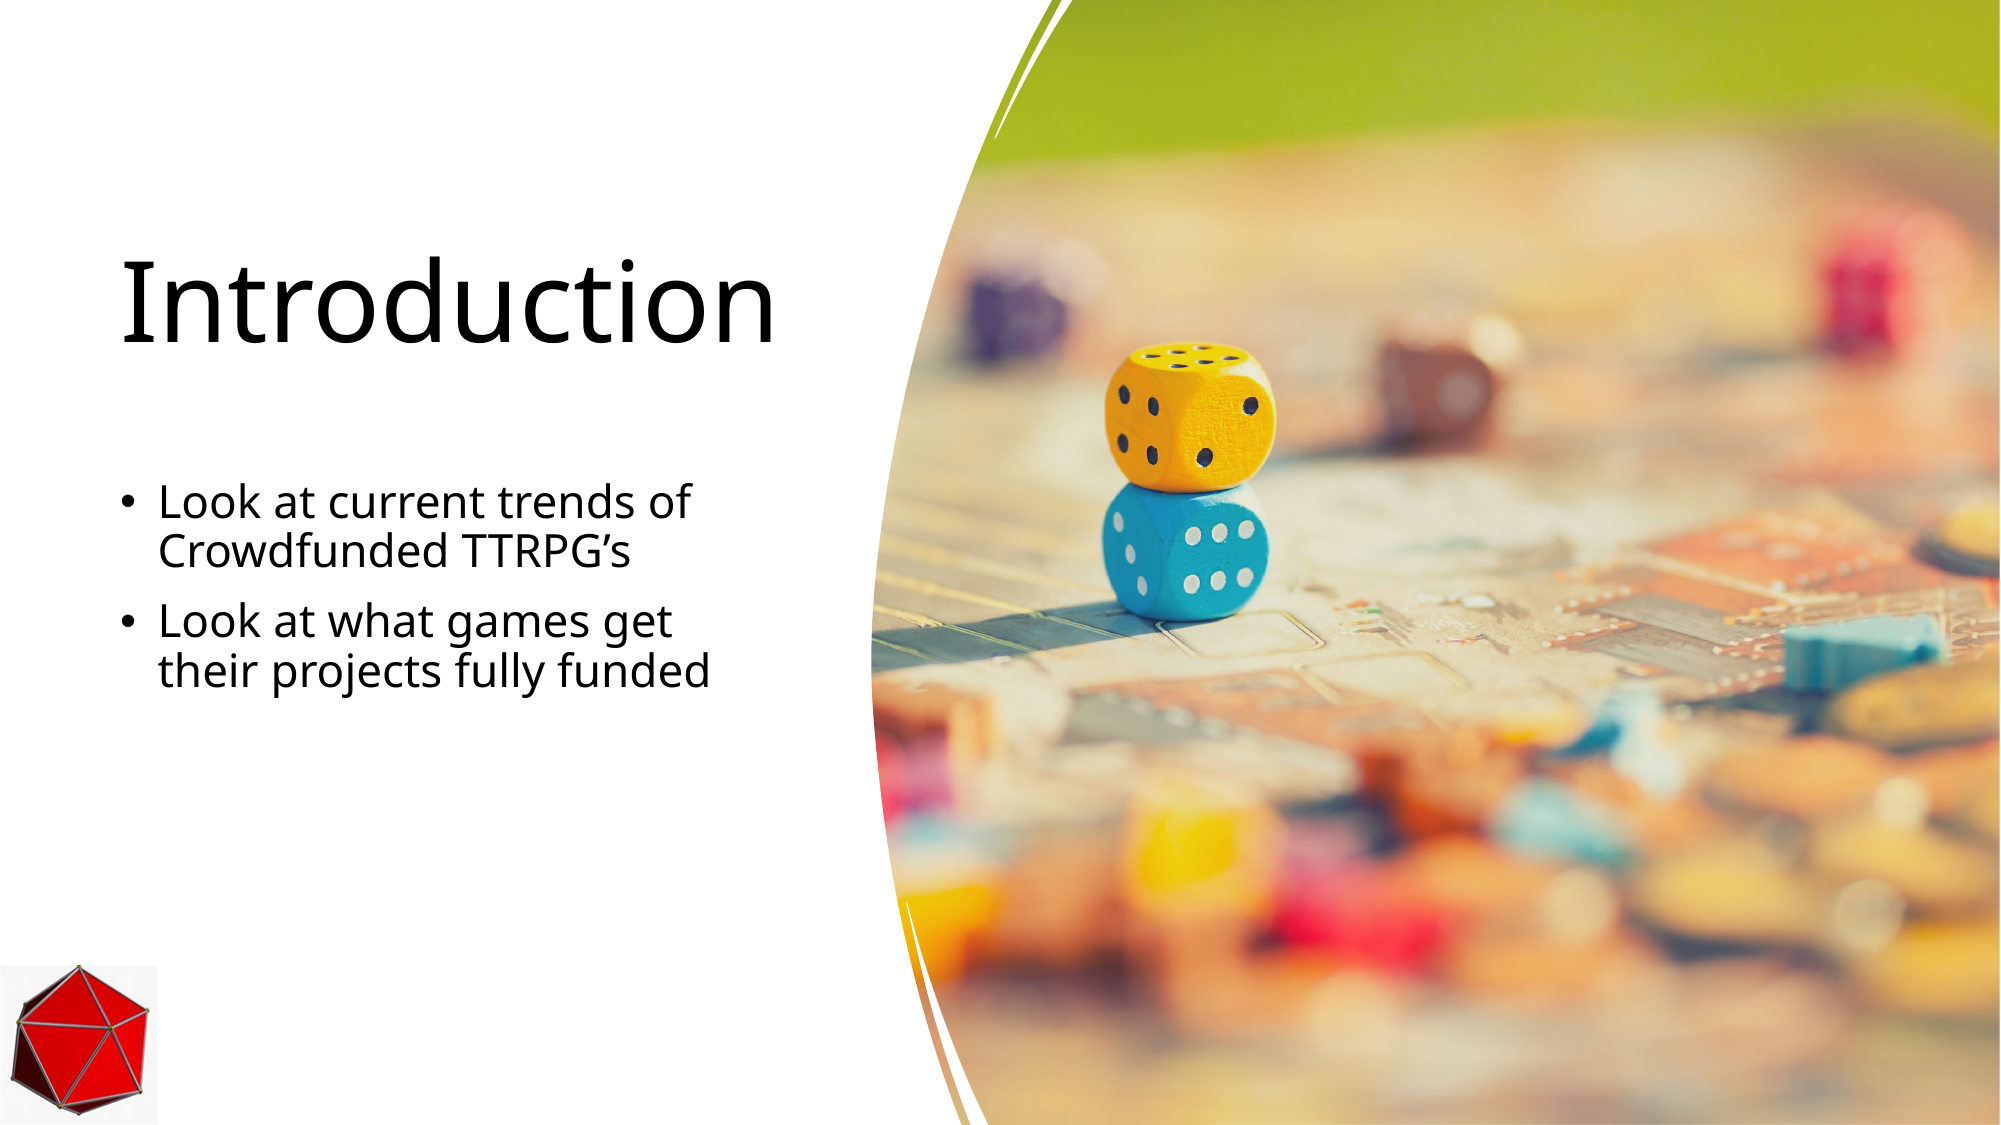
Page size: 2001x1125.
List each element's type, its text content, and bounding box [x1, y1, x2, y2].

title Introduction [105, 53, 822, 375]
picture [0, 965, 159, 1125]
picture [870, 0, 2000, 1125]
list Look at current trends of Crowdfunded TTRPG’s Look at what games get their projects fully funded [105, 471, 802, 1016]
